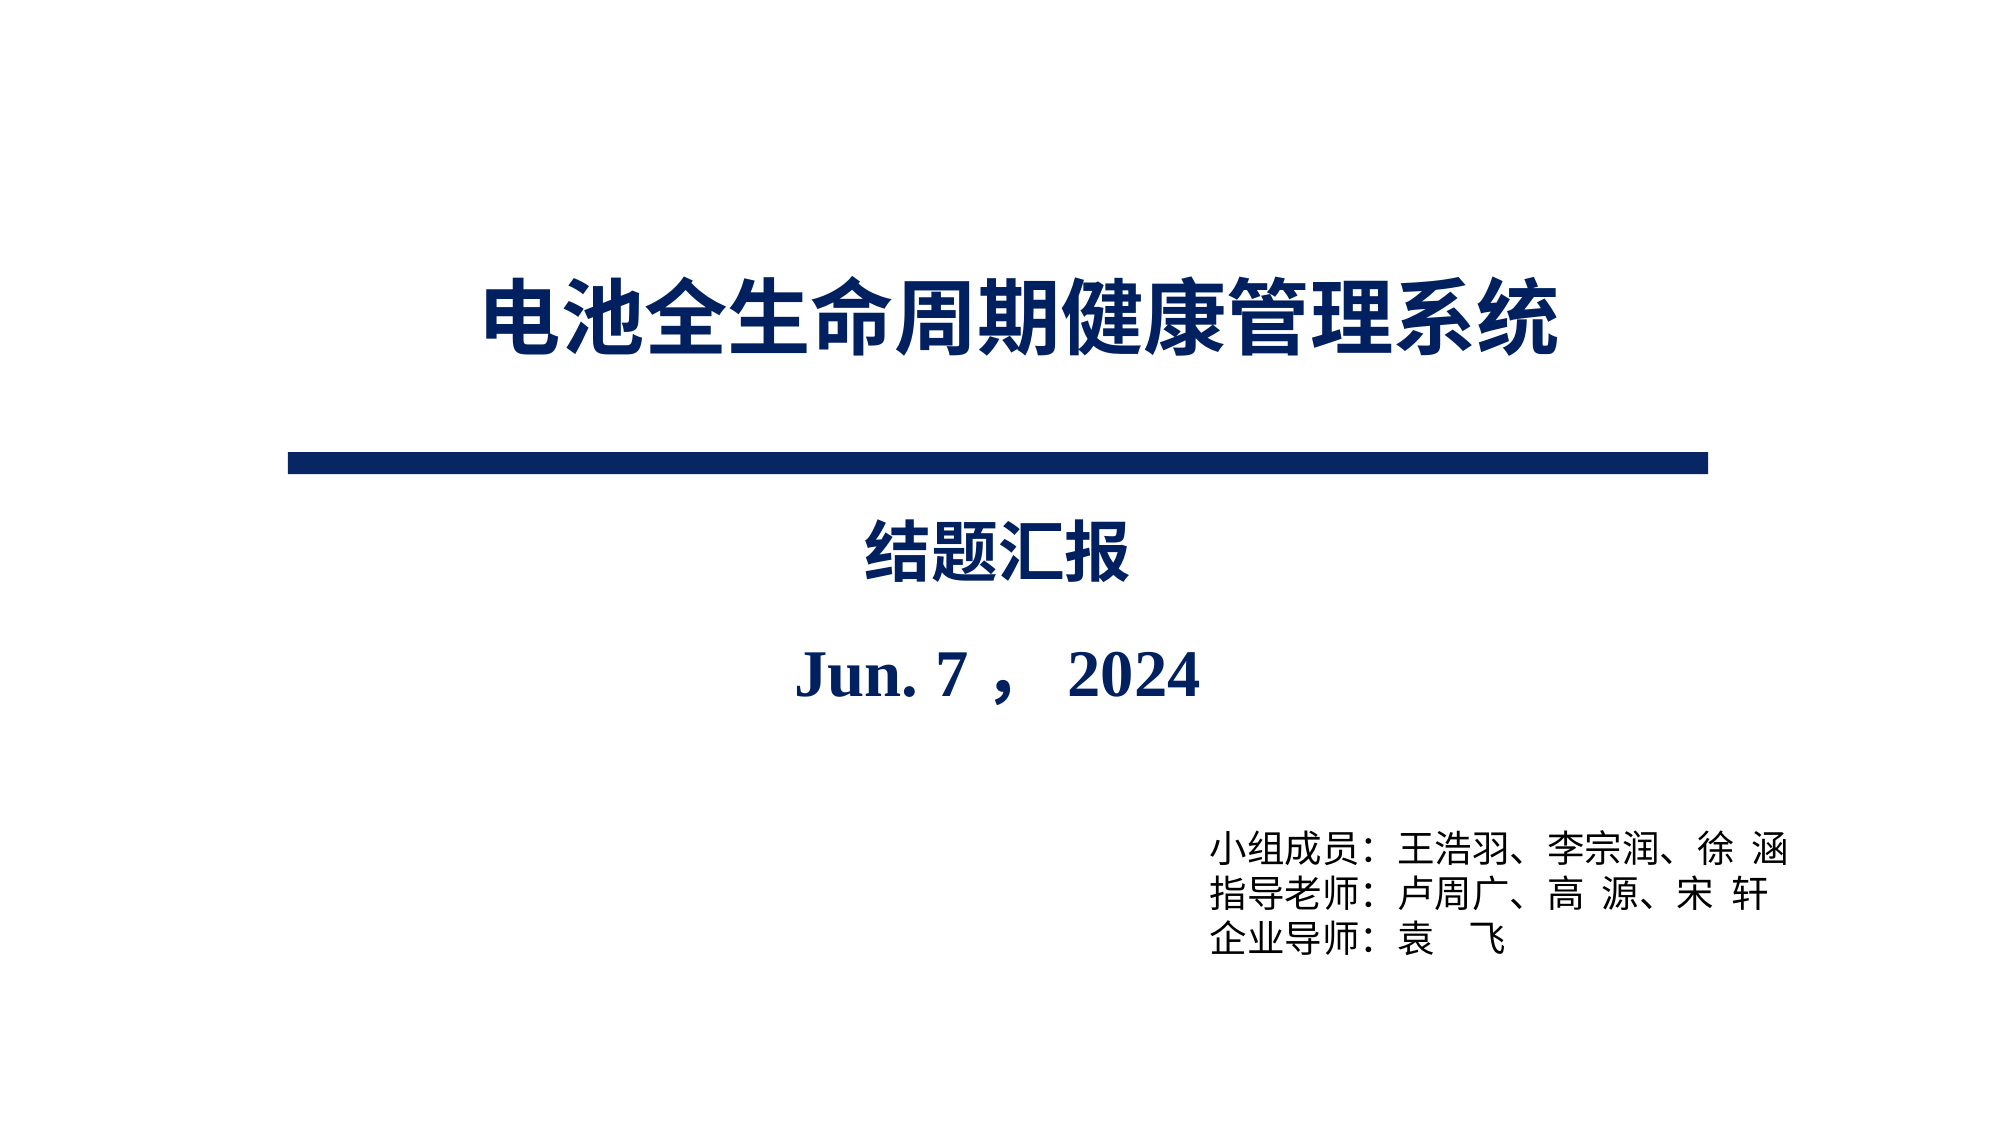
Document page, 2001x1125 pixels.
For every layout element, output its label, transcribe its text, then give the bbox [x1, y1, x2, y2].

text_box 结题汇报 Jun. 7，2024 [161, 462, 1835, 718]
title 电池全生命周期健康管理系统 [151, 178, 1887, 374]
text_box 小组成员：王浩羽、李宗润、徐 涵 指导老师：卢周广、高 源、宋 轩 企业导师：袁 飞 [1195, 817, 1835, 968]
text_box [287, 451, 1709, 475]
